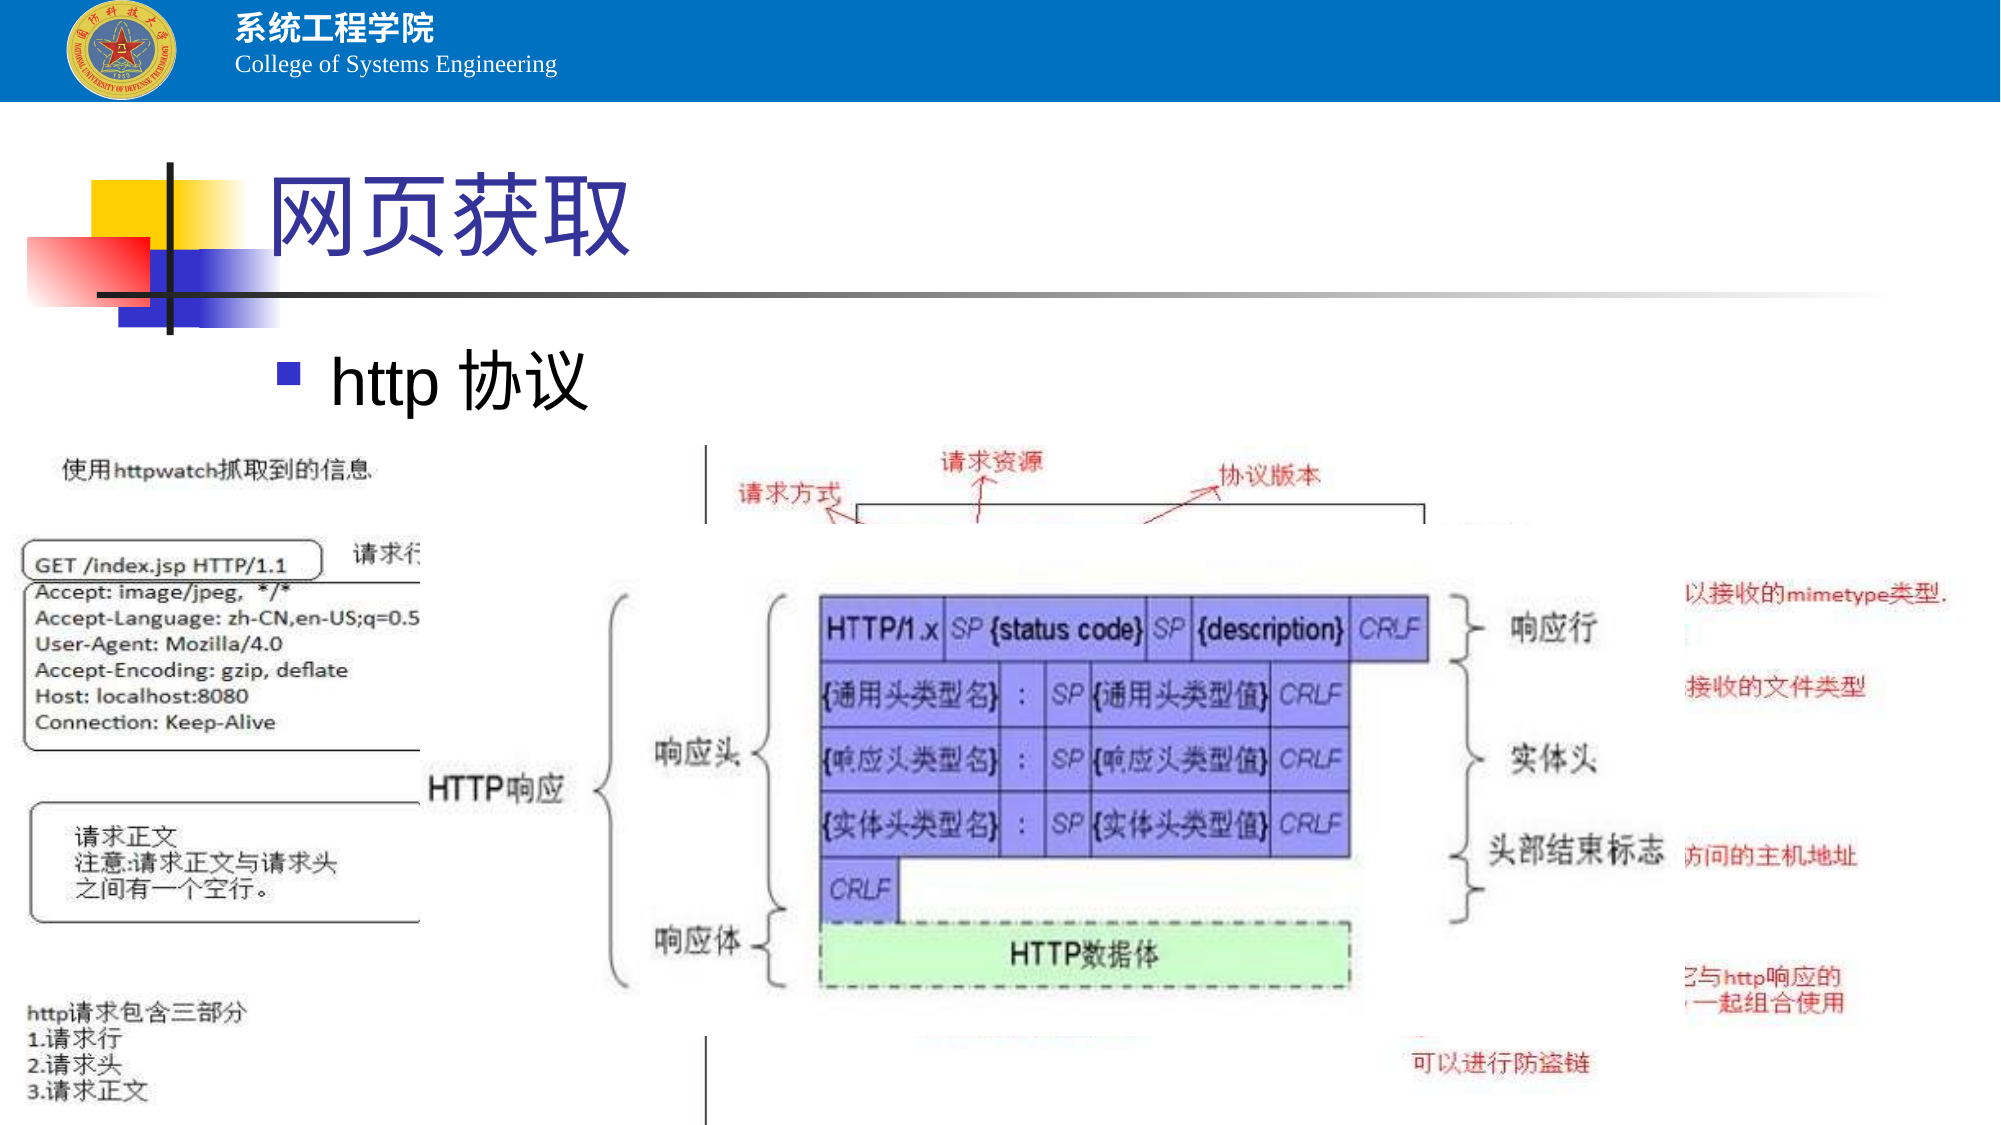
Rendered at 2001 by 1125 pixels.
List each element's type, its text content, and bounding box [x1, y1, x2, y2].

picture [0, 445, 2000, 1125]
list http协议 [258, 331, 1959, 445]
title 网页获取 [251, 35, 1957, 275]
picture [66, 0, 177, 100]
